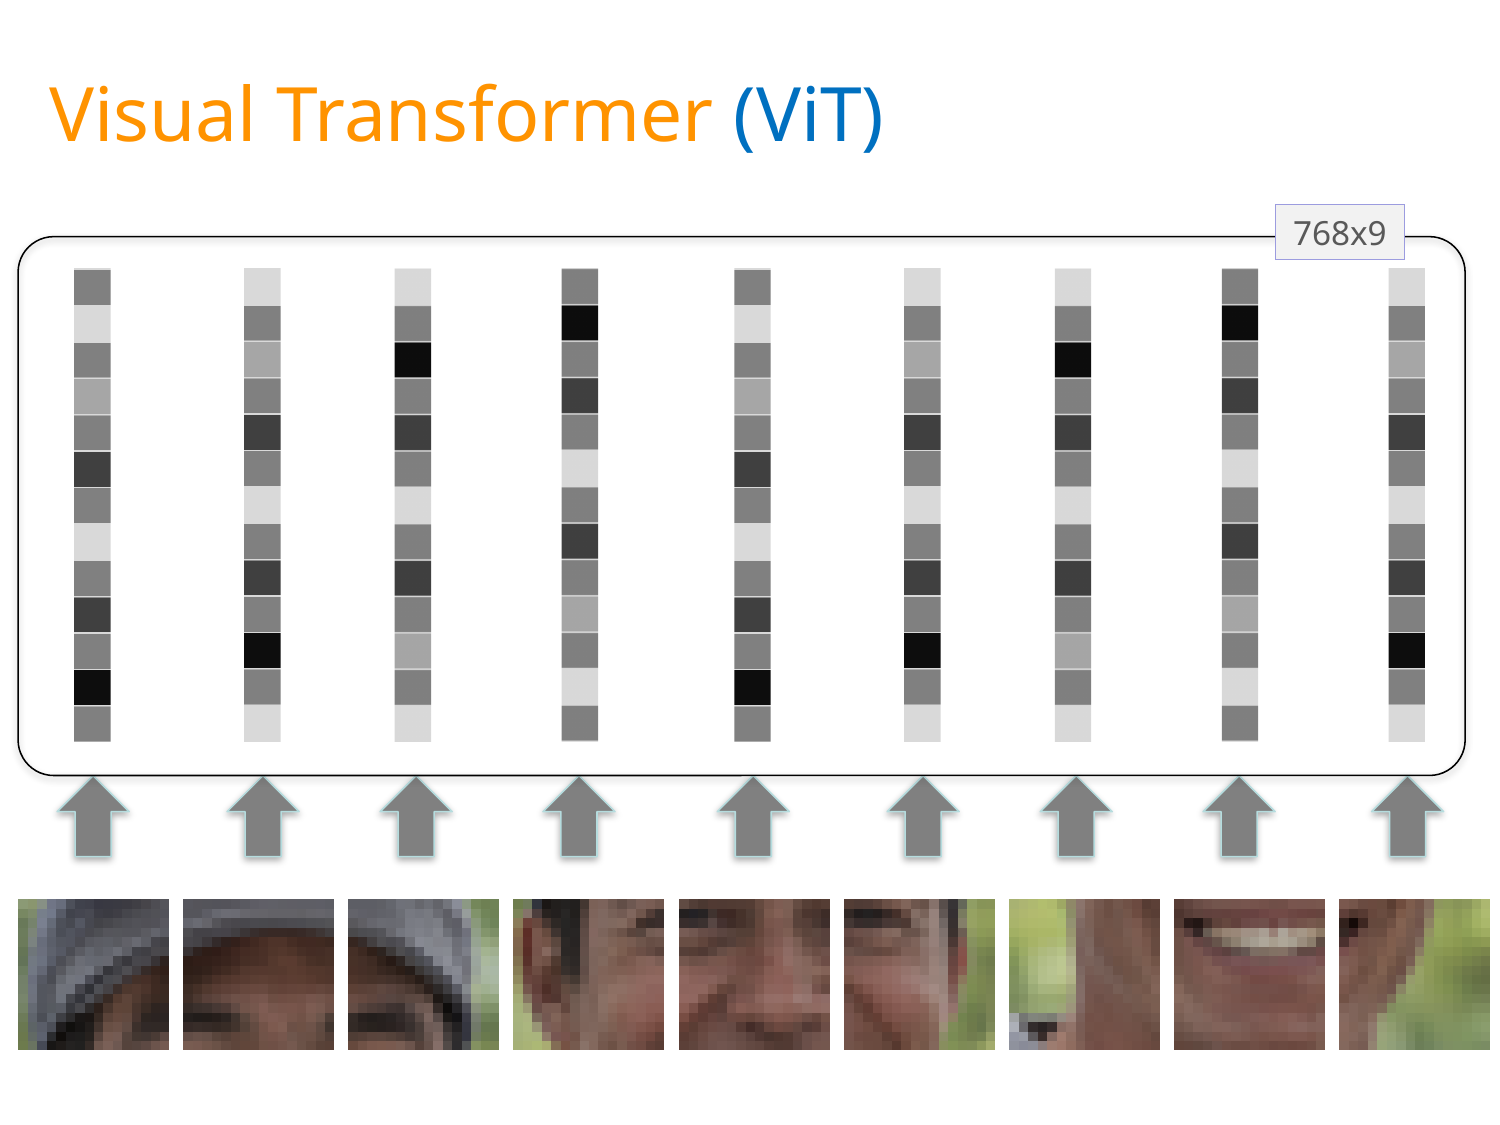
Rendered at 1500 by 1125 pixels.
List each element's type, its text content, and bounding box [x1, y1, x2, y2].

picture [17, 899, 169, 1051]
picture [843, 899, 995, 1051]
text_box [17, 235, 1466, 777]
picture [1388, 268, 1426, 742]
picture [903, 268, 941, 742]
text_box [379, 784, 453, 858]
picture [678, 899, 830, 1051]
picture [1339, 899, 1490, 1051]
text_box [226, 784, 300, 858]
text_box [1039, 784, 1114, 858]
text_box [1202, 784, 1276, 858]
text_box [1370, 784, 1445, 858]
text_box [56, 784, 130, 858]
picture [734, 268, 771, 742]
text_box [542, 784, 616, 858]
picture [513, 899, 664, 1051]
picture [1221, 268, 1259, 742]
picture [1008, 899, 1160, 1051]
picture [183, 899, 334, 1051]
text_box [716, 784, 791, 858]
picture [348, 899, 499, 1051]
text_box 768x9 [1275, 204, 1405, 260]
picture [1174, 899, 1325, 1051]
picture [243, 268, 281, 742]
picture [394, 268, 432, 742]
picture [561, 268, 599, 742]
picture [73, 268, 111, 742]
title Visual Transformer (ViT) [34, 16, 1385, 205]
text_box [886, 784, 960, 858]
picture [1054, 268, 1092, 742]
